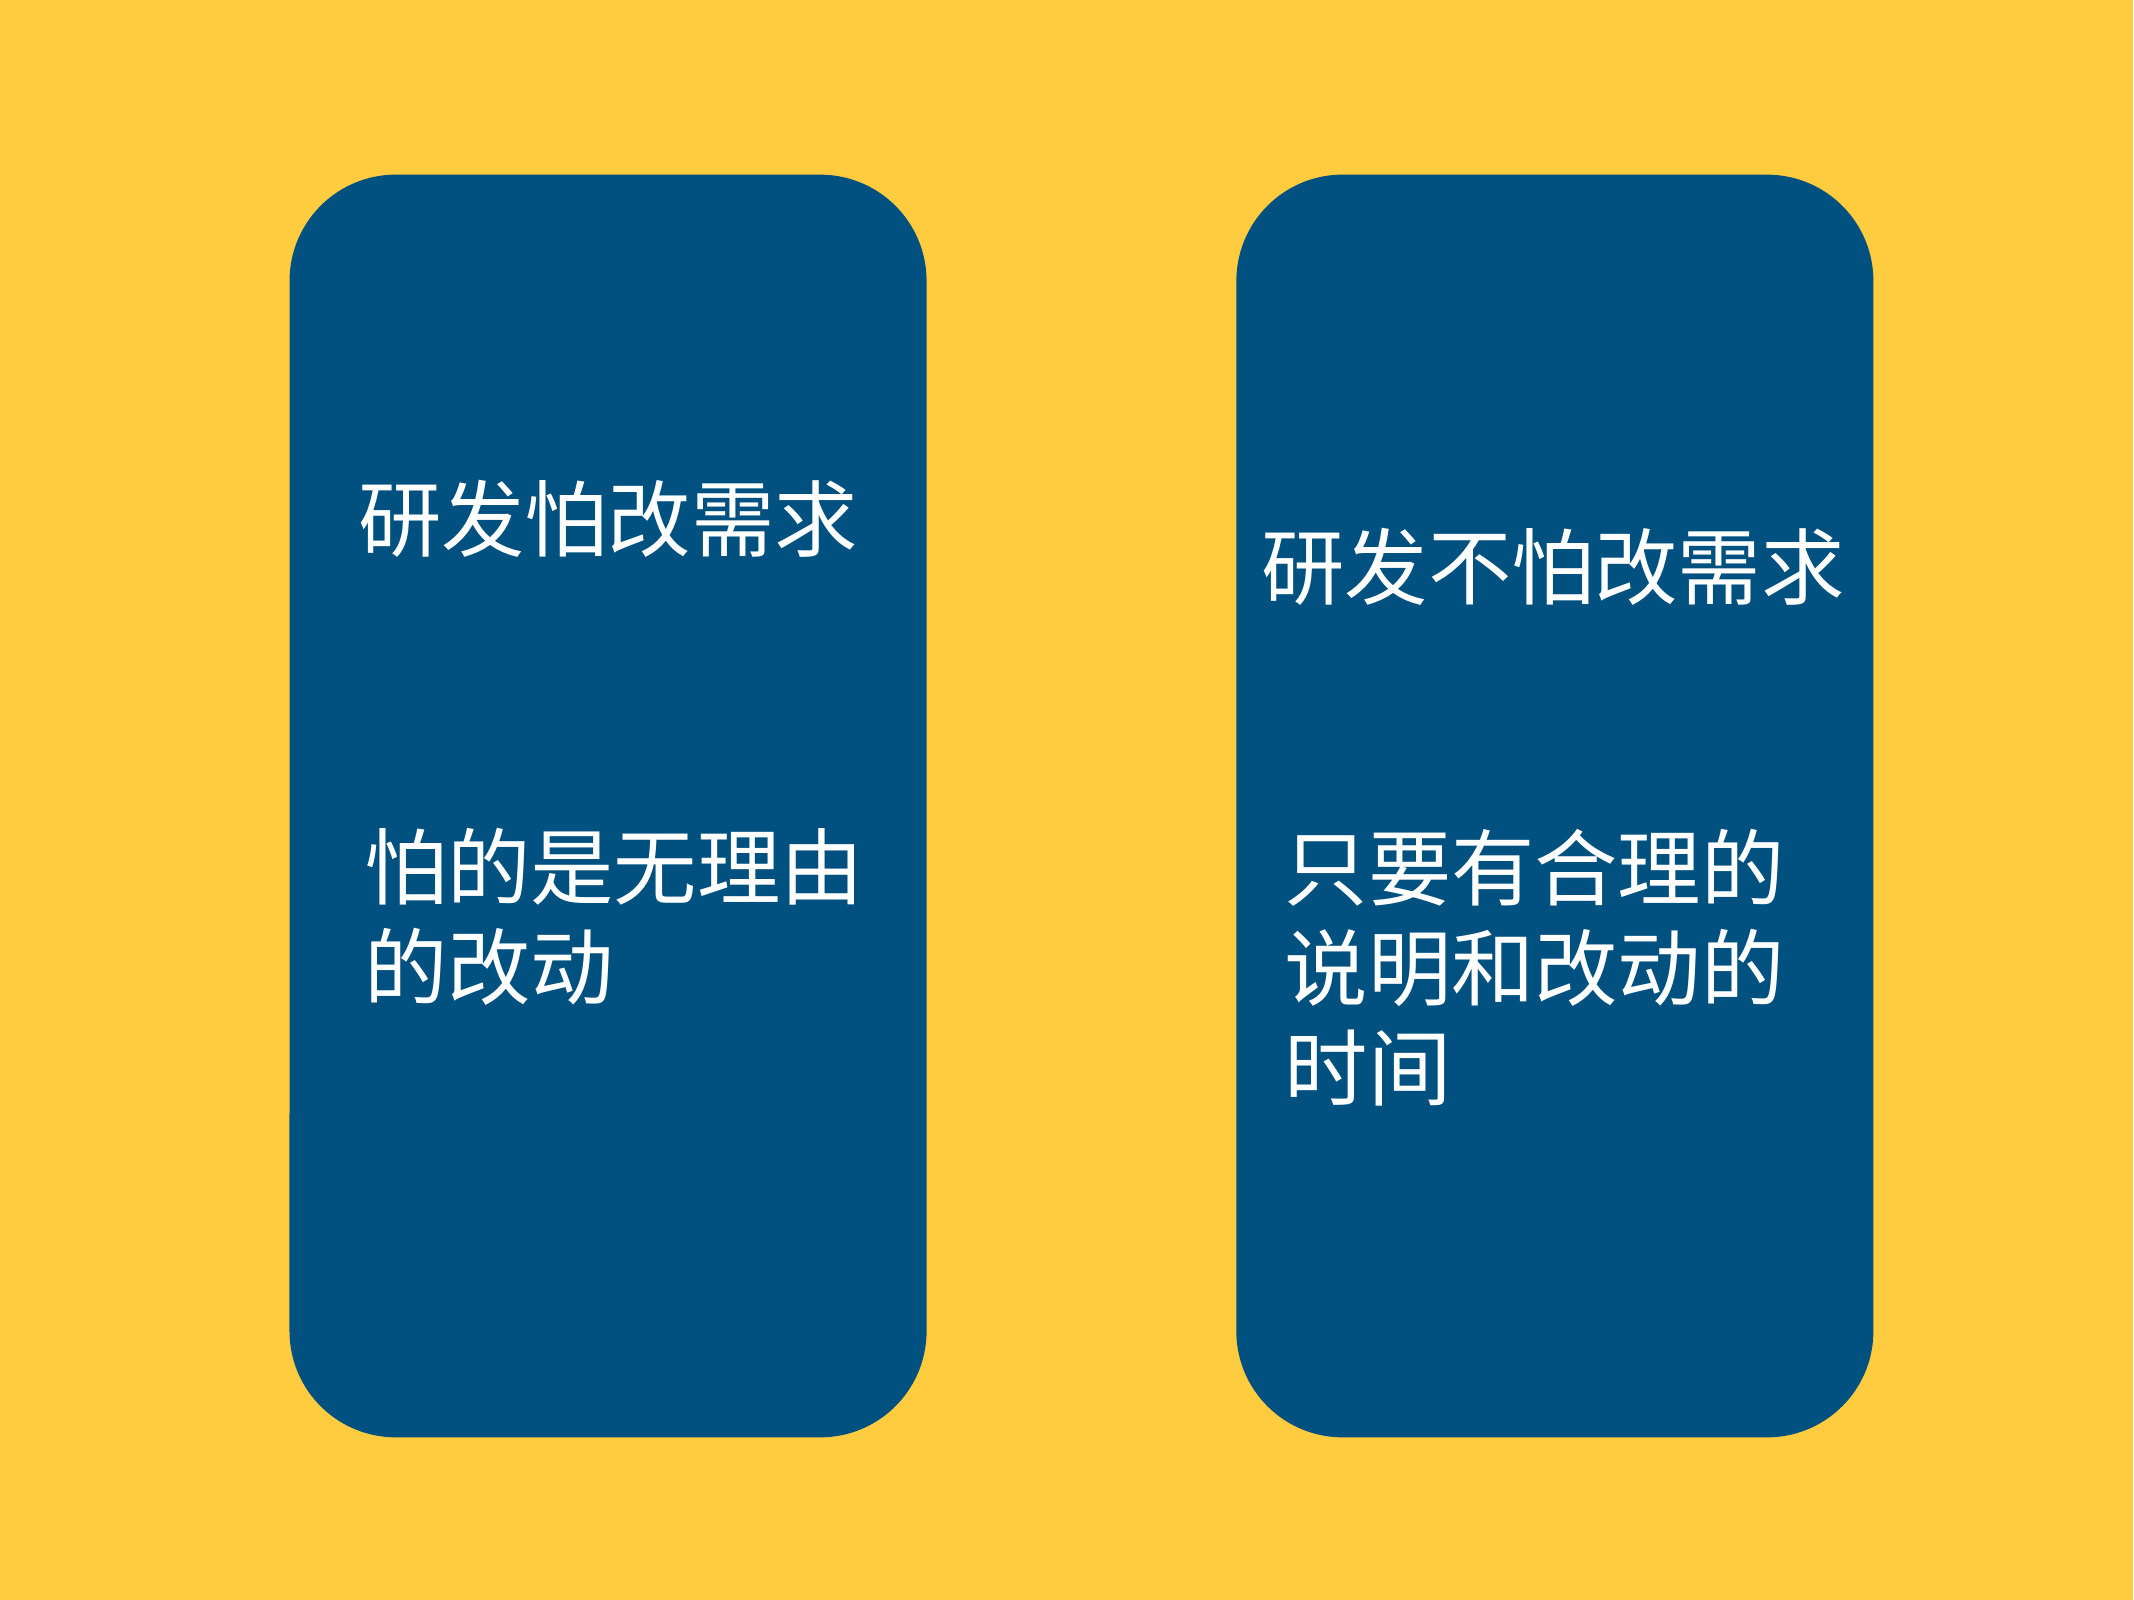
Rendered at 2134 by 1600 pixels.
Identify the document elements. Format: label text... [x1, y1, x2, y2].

text_box [289, 174, 927, 1438]
text_box [1236, 174, 1874, 1438]
text_box 怕的是无理由的改动 [356, 807, 878, 1024]
text_box 研发不怕改需求 [1253, 506, 1853, 623]
text_box 研发怕改需求 [349, 458, 867, 576]
text_box 只要有合理的说明和改动的时间 [1276, 807, 1833, 1124]
